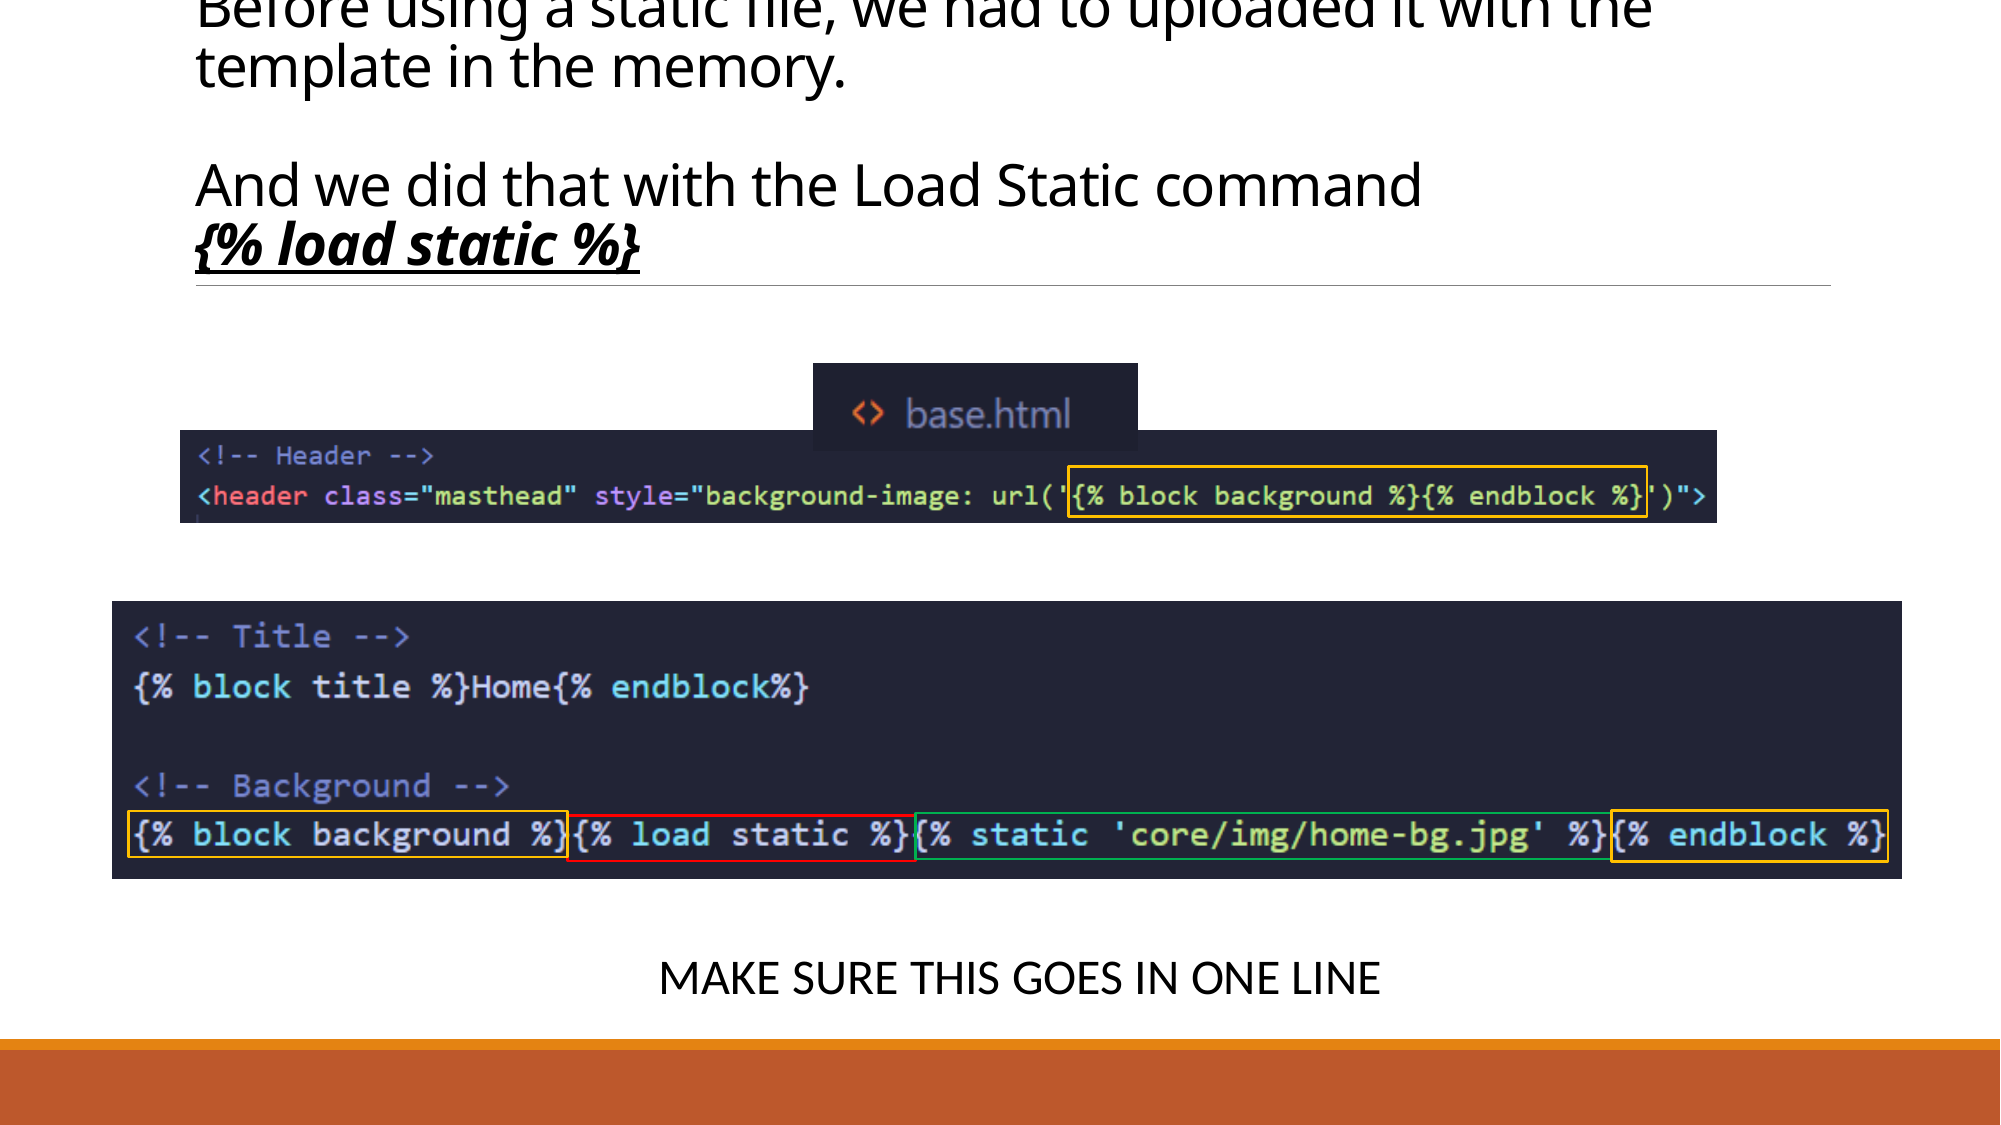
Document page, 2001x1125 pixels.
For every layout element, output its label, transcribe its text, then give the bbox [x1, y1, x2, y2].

title Before using a static file, we had to uploaded it with the template in the memory. And we did that with the Load Static command {% load static %} [180, 47, 1830, 285]
picture [179, 363, 1717, 524]
text_box MAKE SURE THIS GOES IN ONE LINE [579, 937, 1462, 1012]
picture [111, 601, 1902, 879]
